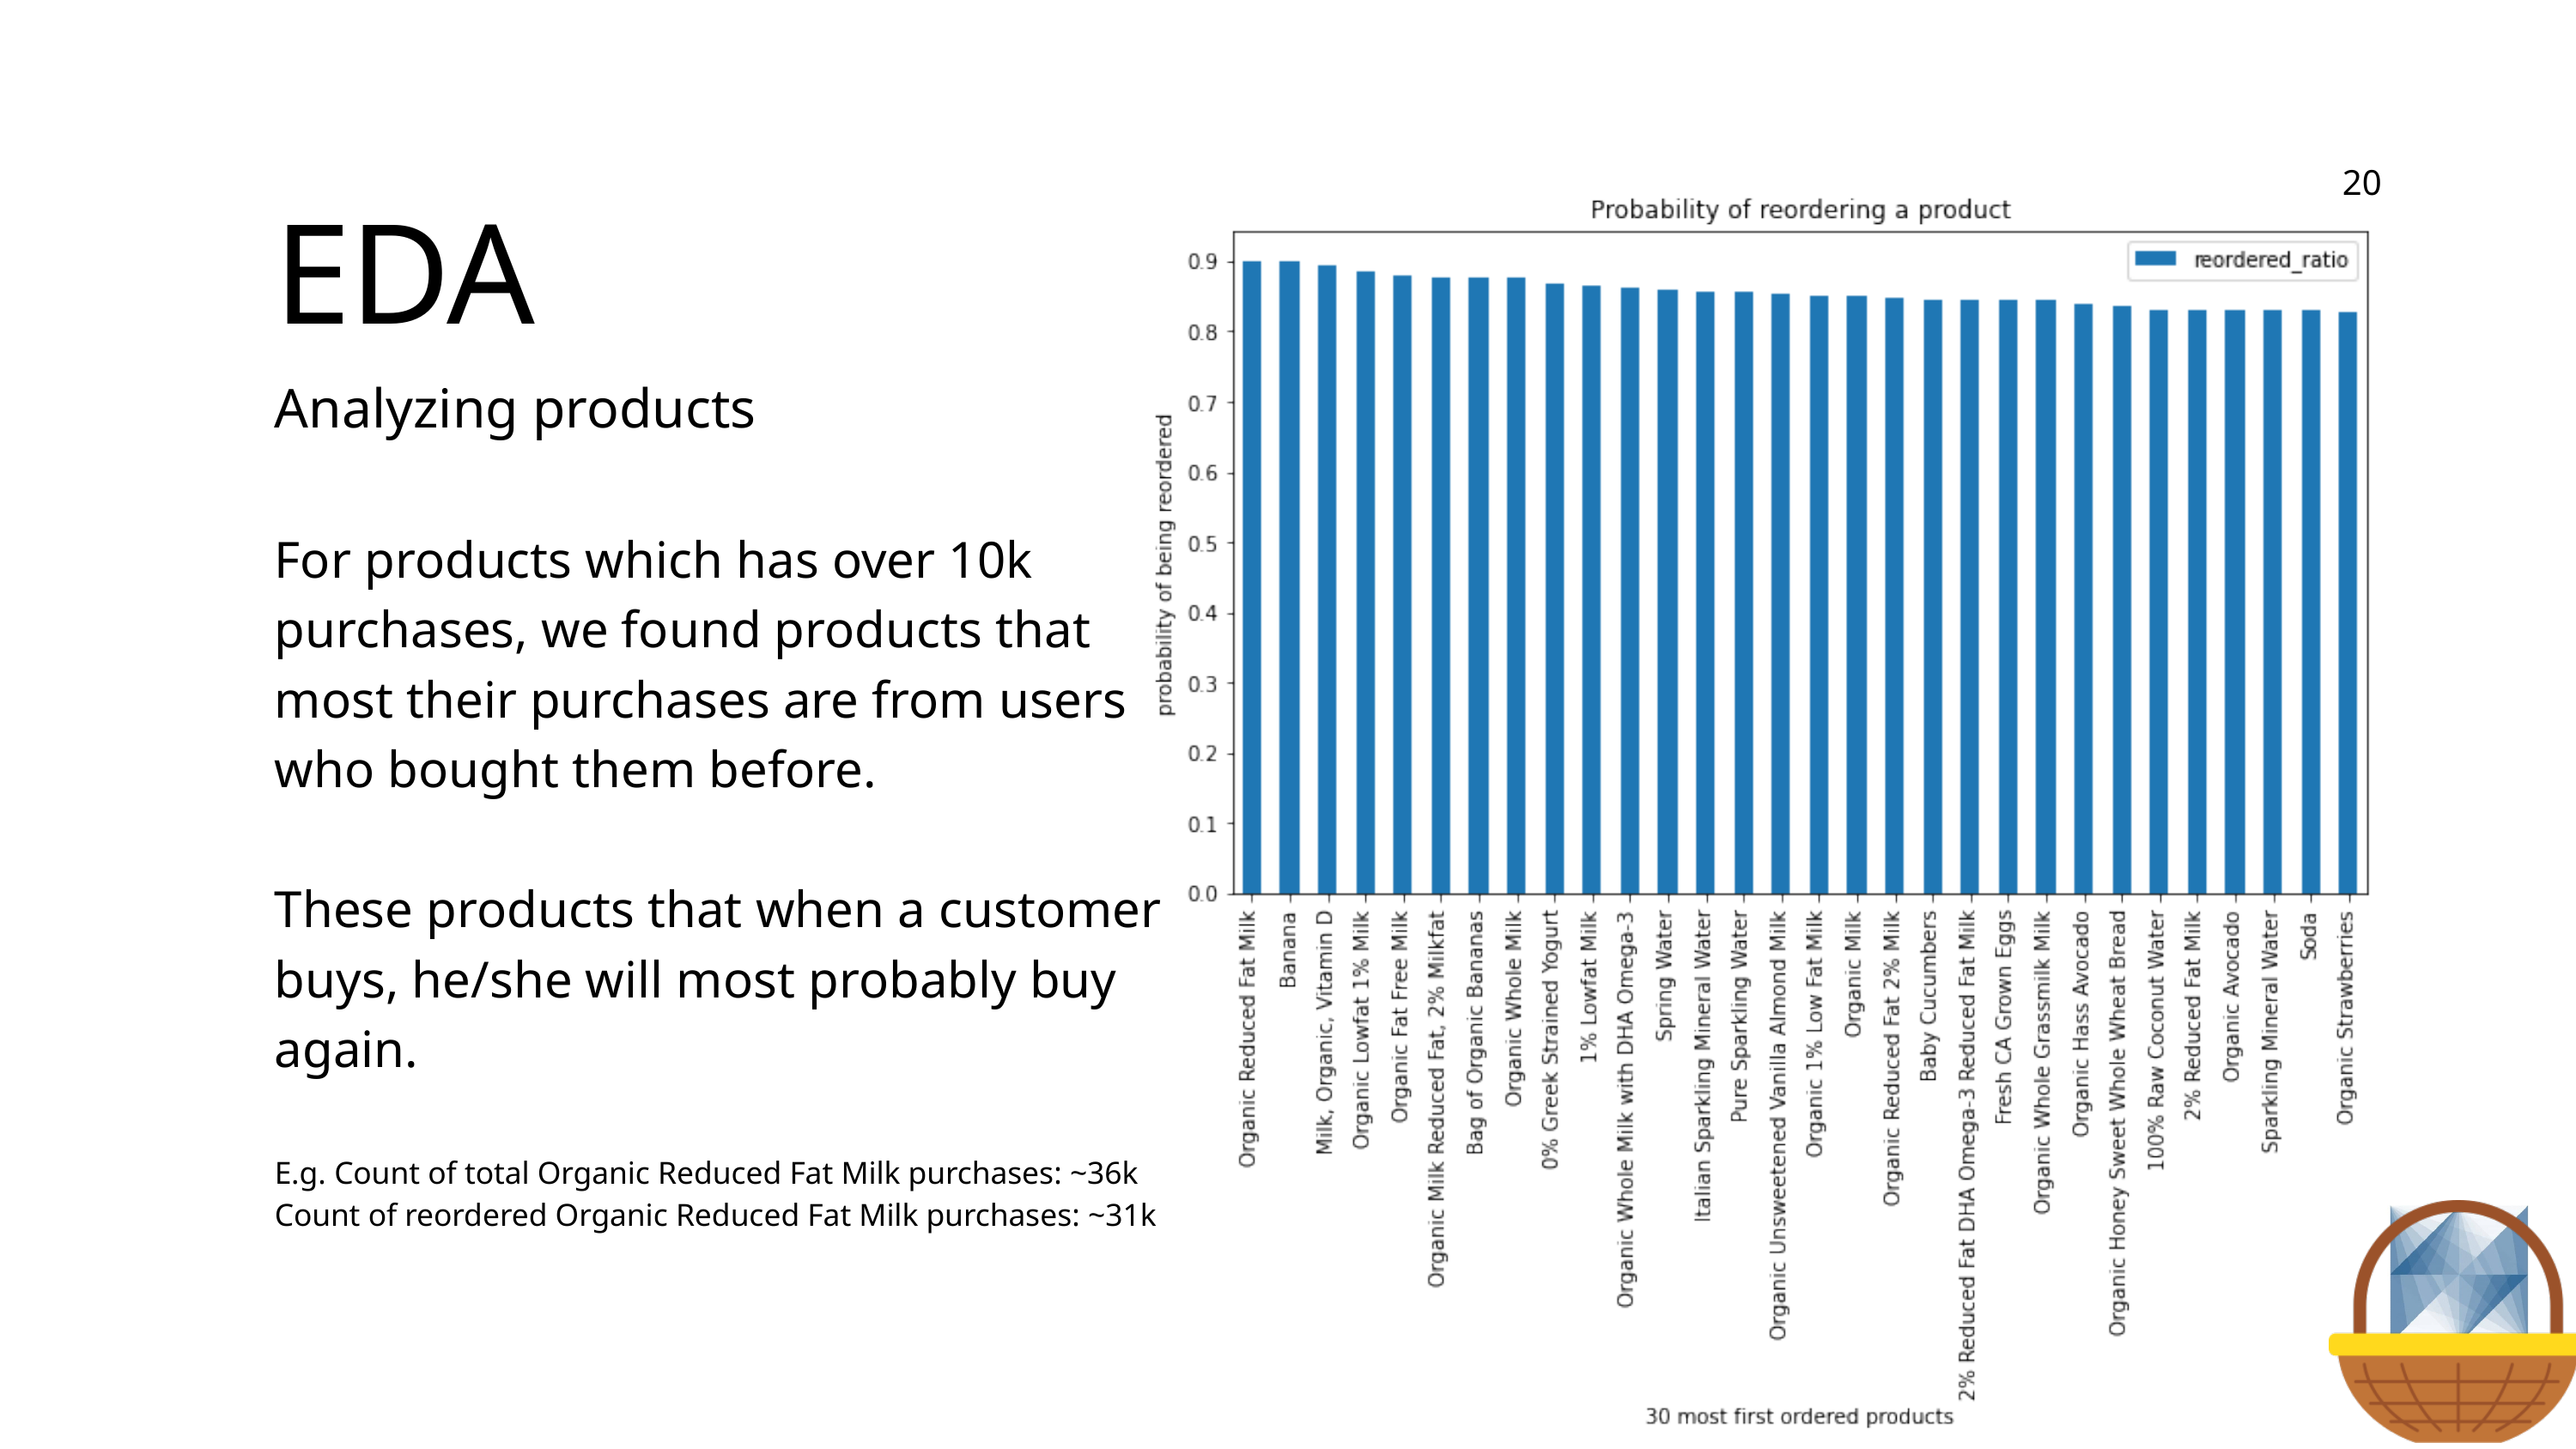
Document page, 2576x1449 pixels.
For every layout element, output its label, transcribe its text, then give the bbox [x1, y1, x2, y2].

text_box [274, 157, 2383, 365]
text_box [2386, 1160, 2576, 1444]
text_box For products which has over 10k purchases, we found products that most their purchases are from users who bought them before. These products that when a customer buys, he/she will most probably buy again. E.g. Count of total Organic Reduced Fat Milk purchases: ~36k Count of reordered Organic Reduced Fat Milk purchases: ~31k [274, 518, 1139, 1233]
picture [1144, 365, 2383, 1444]
text_box Analyzing products [274, 372, 1139, 439]
